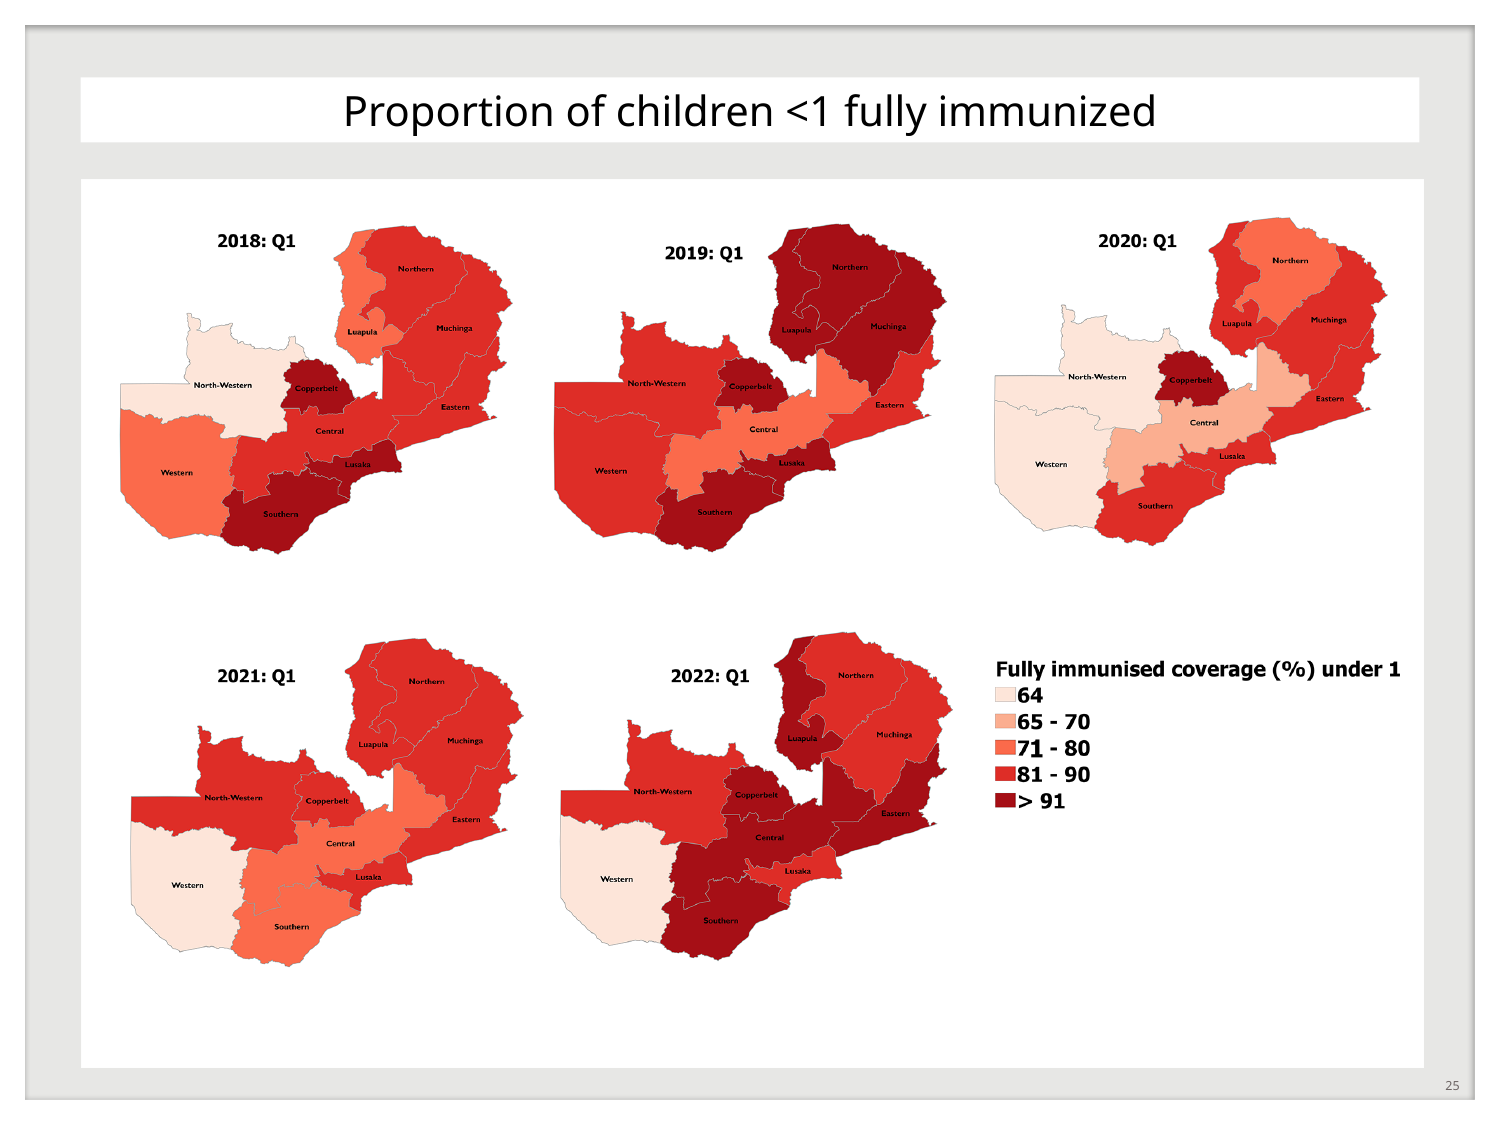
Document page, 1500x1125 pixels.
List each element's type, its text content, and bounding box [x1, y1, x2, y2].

text_box Proportion of children <1 fully immunized [80, 77, 1420, 143]
picture [81, 179, 1424, 1068]
slide_number 25 [1125, 1071, 1475, 1102]
